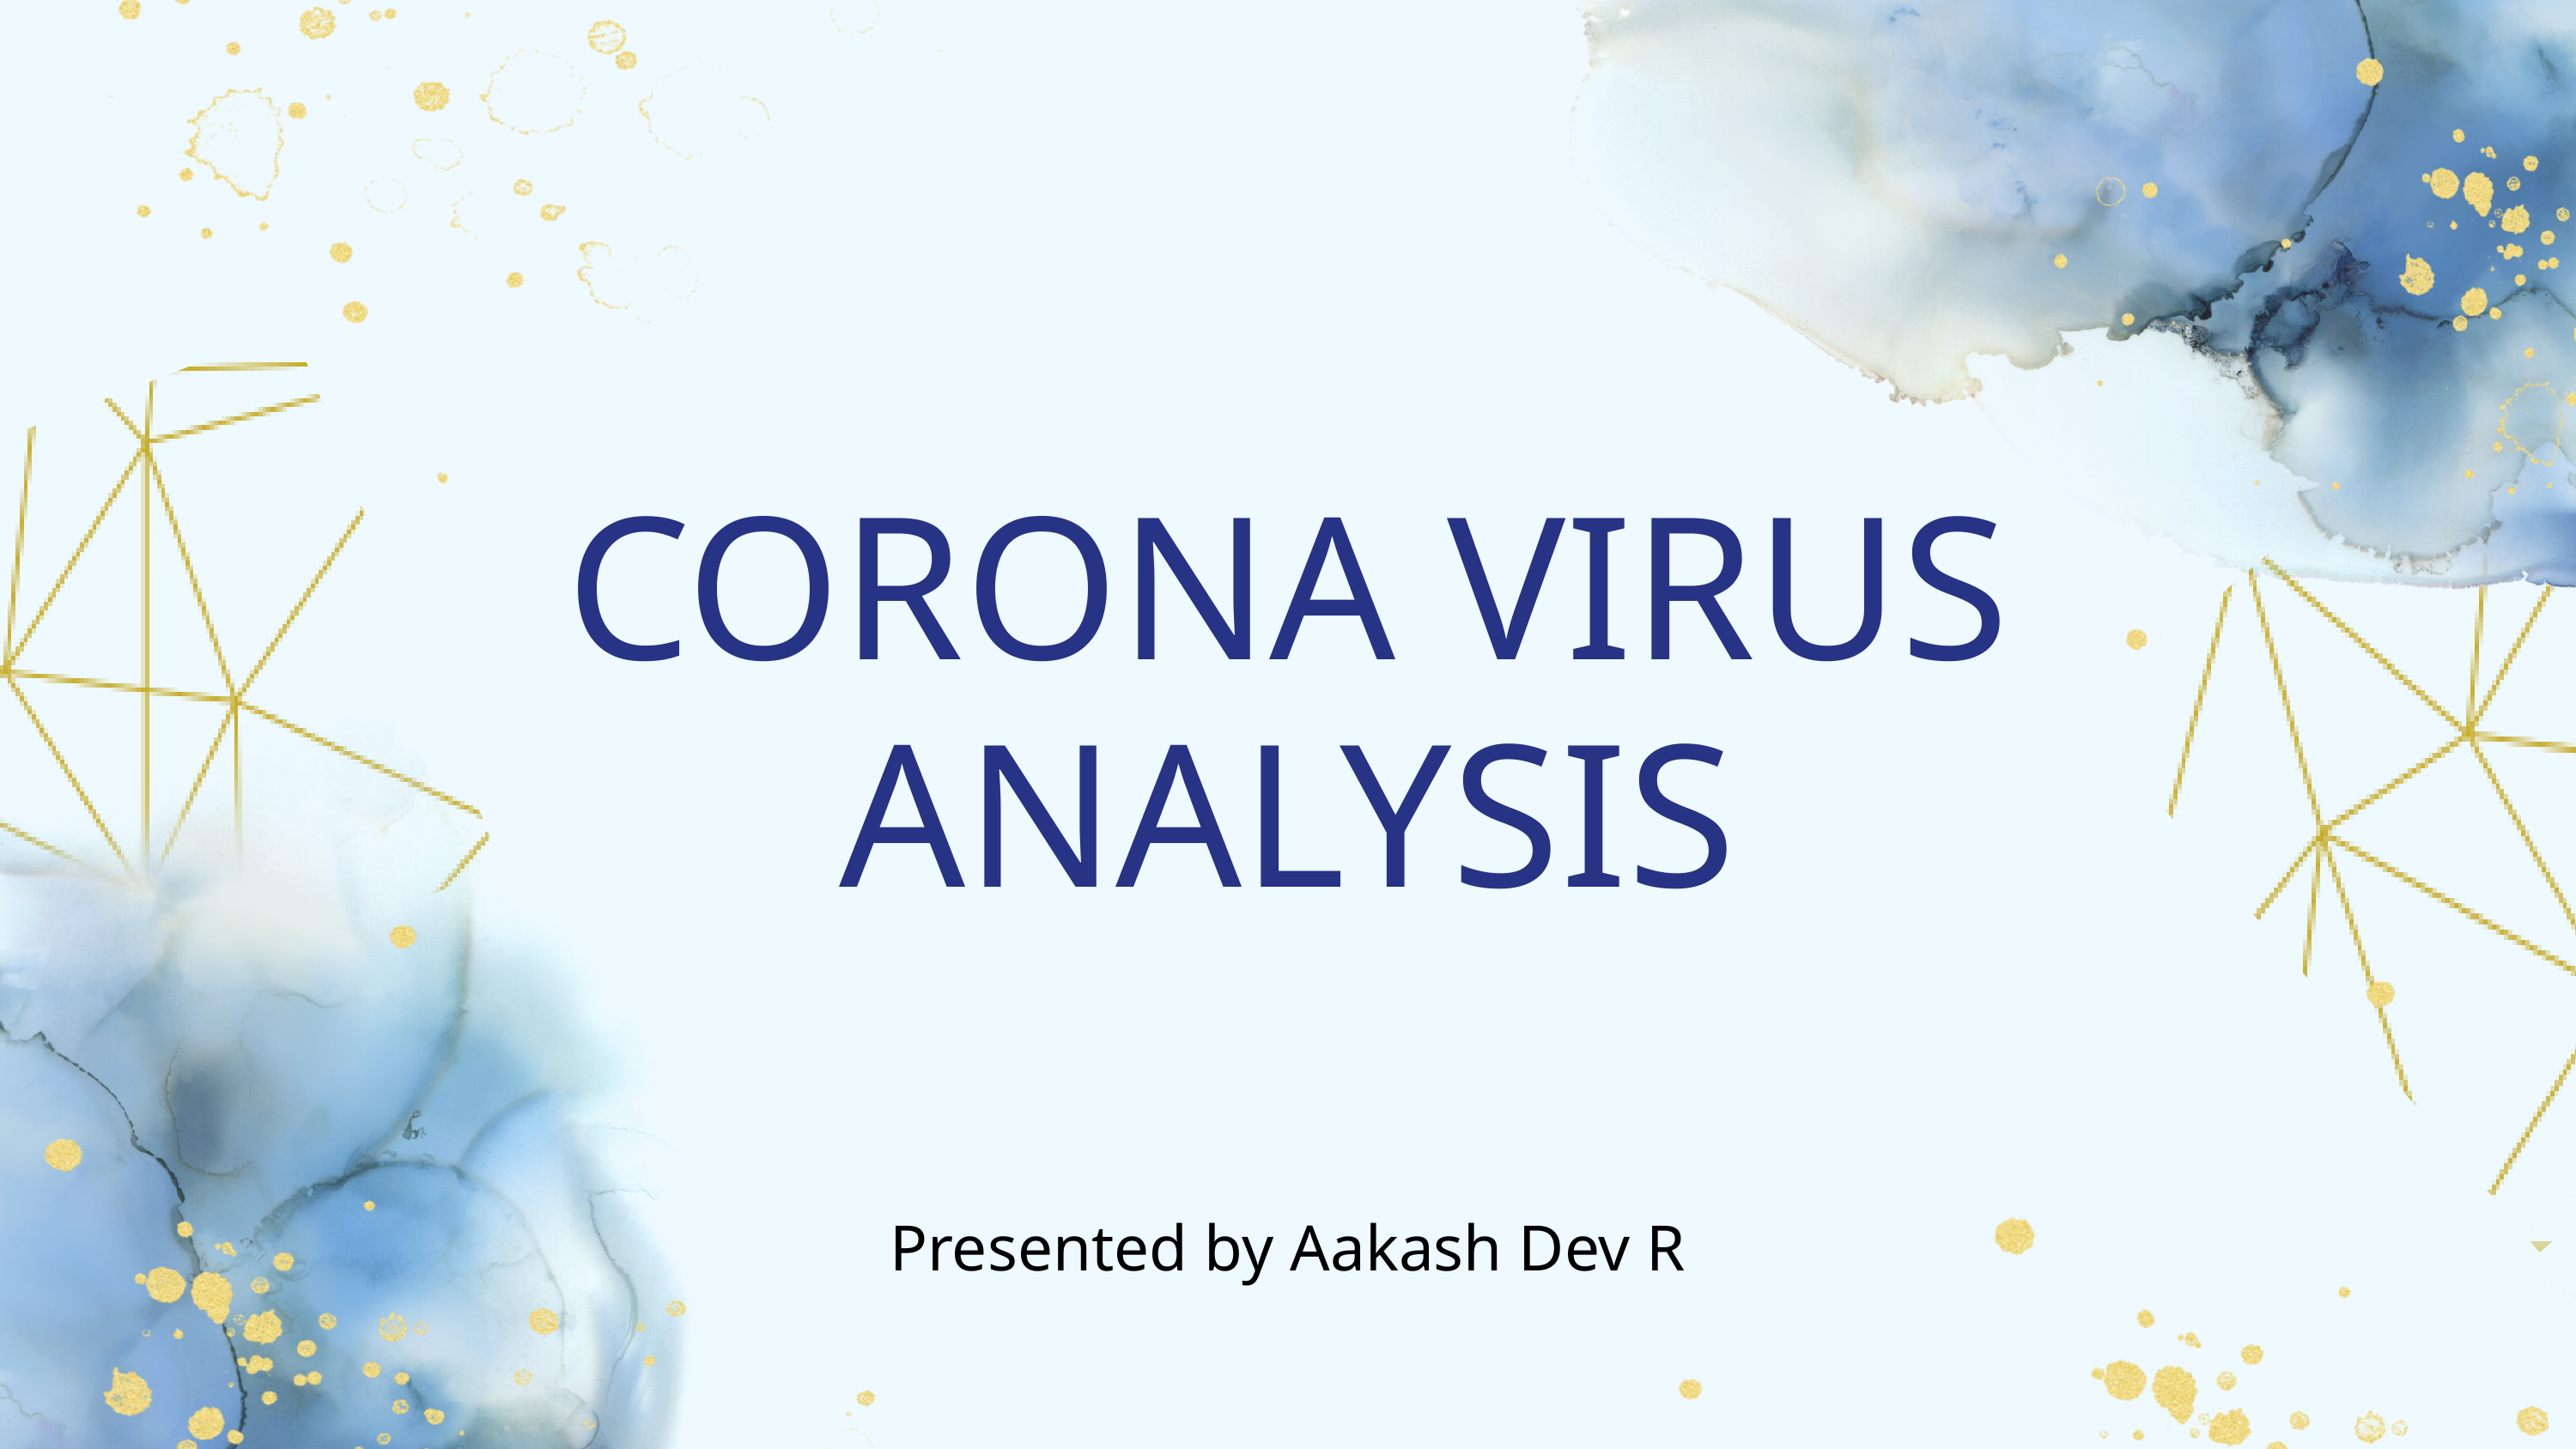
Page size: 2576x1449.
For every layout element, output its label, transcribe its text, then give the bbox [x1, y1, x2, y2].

text_box [43, 695, 422, 821]
text_box [2300, 815, 2576, 991]
text_box [0, 408, 422, 695]
text_box [2054, 0, 2576, 815]
text_box [0, 682, 1060, 1449]
text_box [1629, 695, 2576, 1449]
text_box [0, 0, 1013, 669]
text_box Presented by Aakash Dev R [359, 1181, 2216, 1284]
text_box [1425, 0, 2054, 471]
text_box CORONA VIRUS ANALYSIS [422, 471, 2154, 927]
